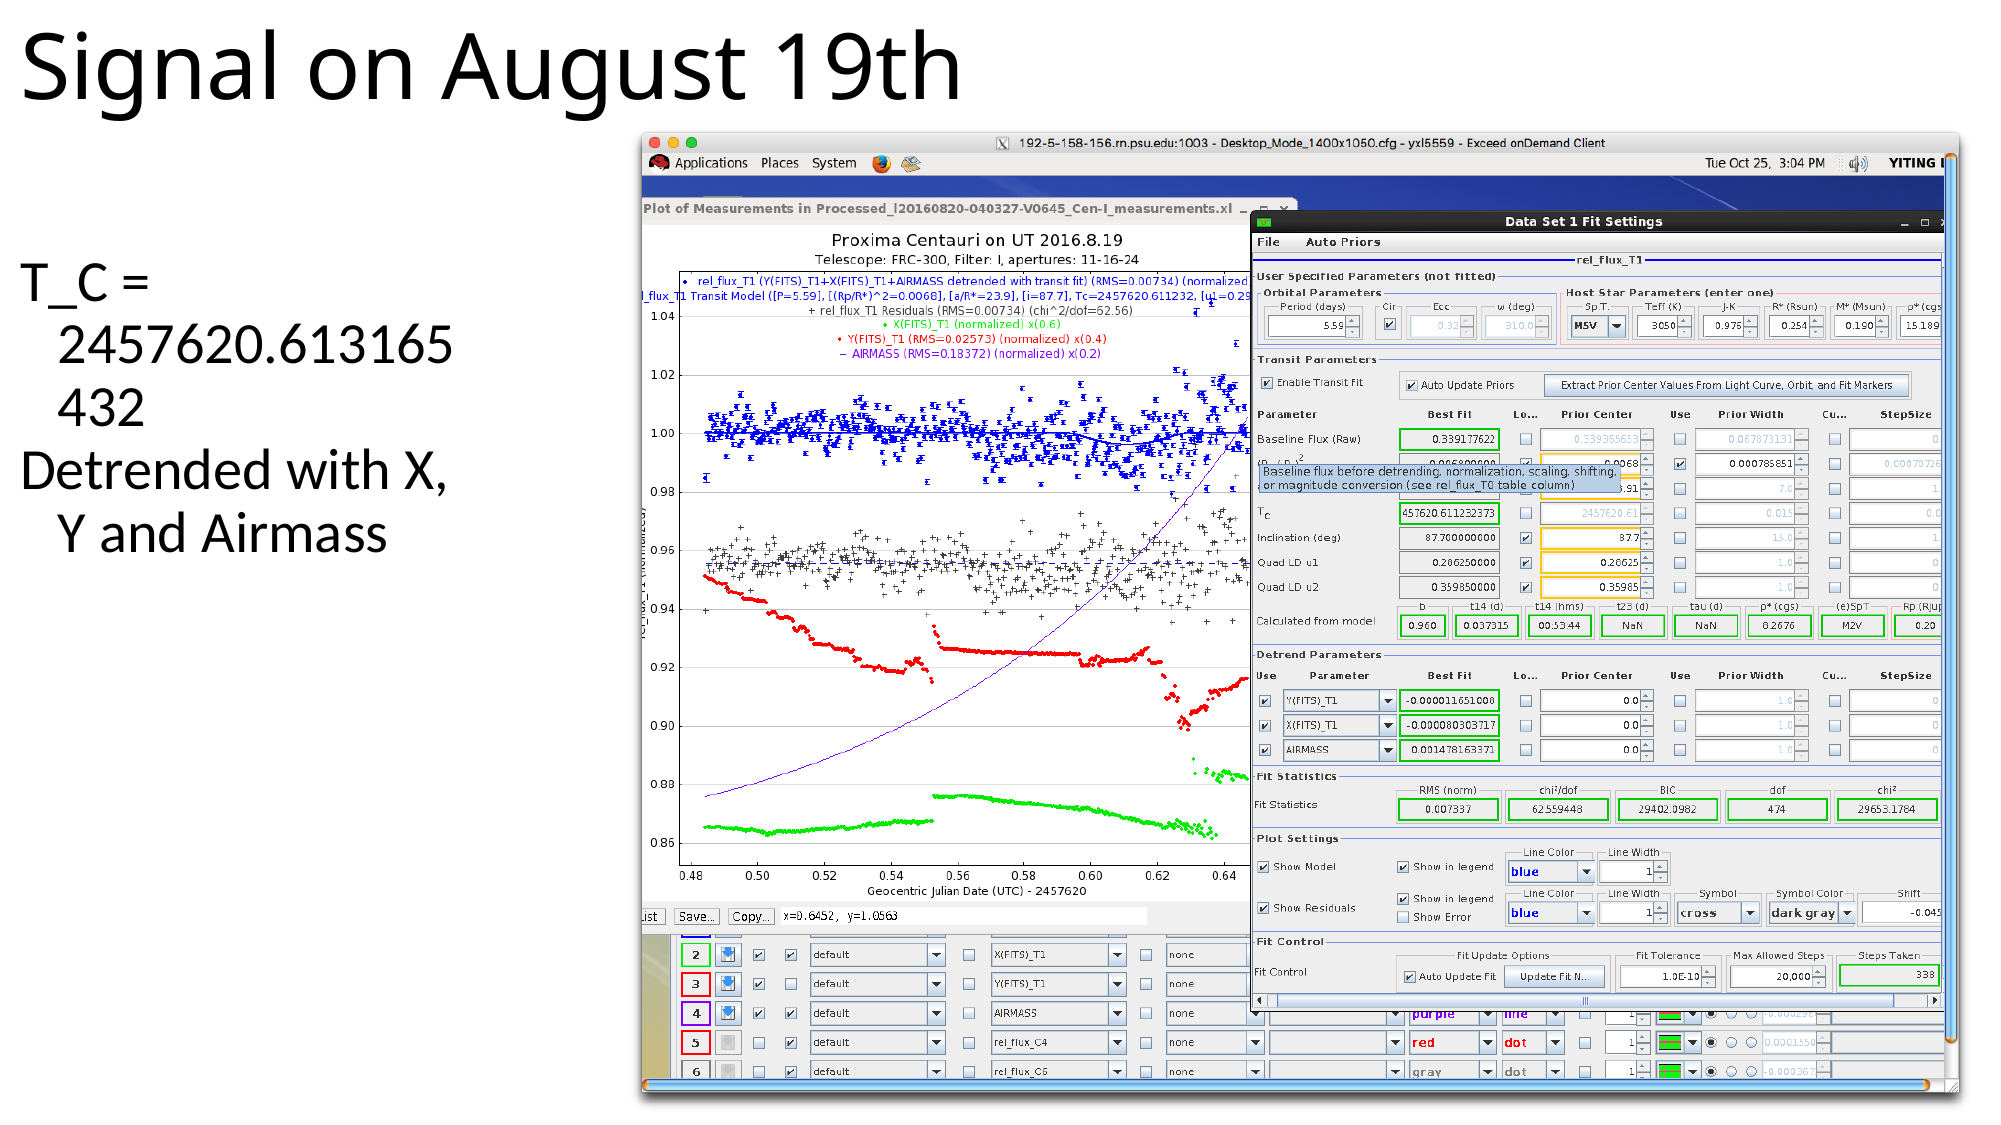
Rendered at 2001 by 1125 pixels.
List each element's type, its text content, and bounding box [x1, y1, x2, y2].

list T_C = 2457620.613165432 Detrended with X, Y and Airmass [0, 230, 486, 978]
title Signal on August 19th [0, 0, 1864, 126]
picture [627, 125, 1973, 1114]
